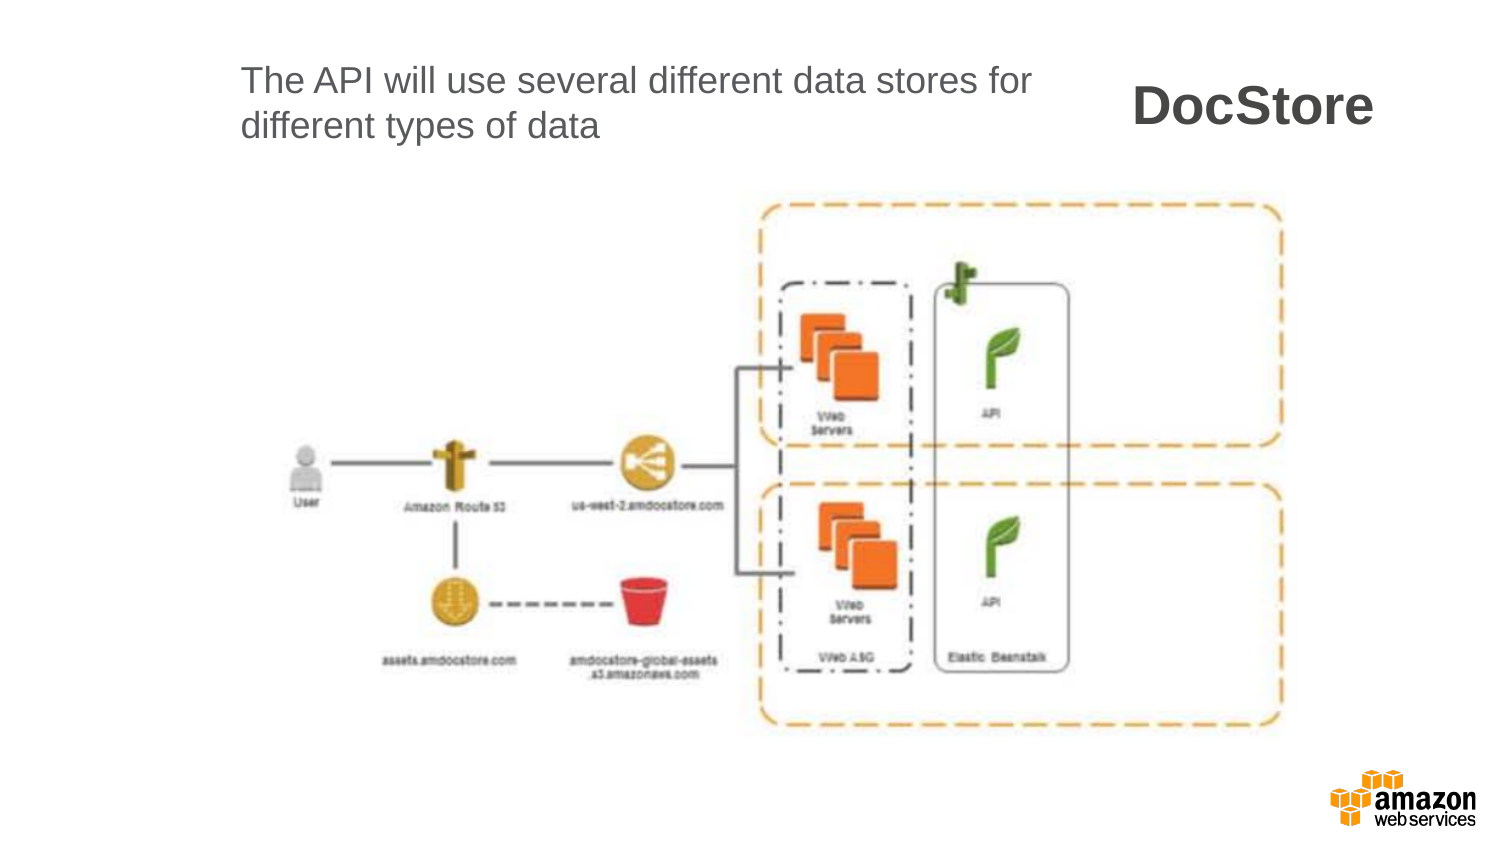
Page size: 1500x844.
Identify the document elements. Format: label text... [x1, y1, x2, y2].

title DocStore [1134, 62, 1402, 160]
list The API will use several different data stores for different types of data [225, 48, 1134, 179]
picture [244, 182, 1330, 739]
